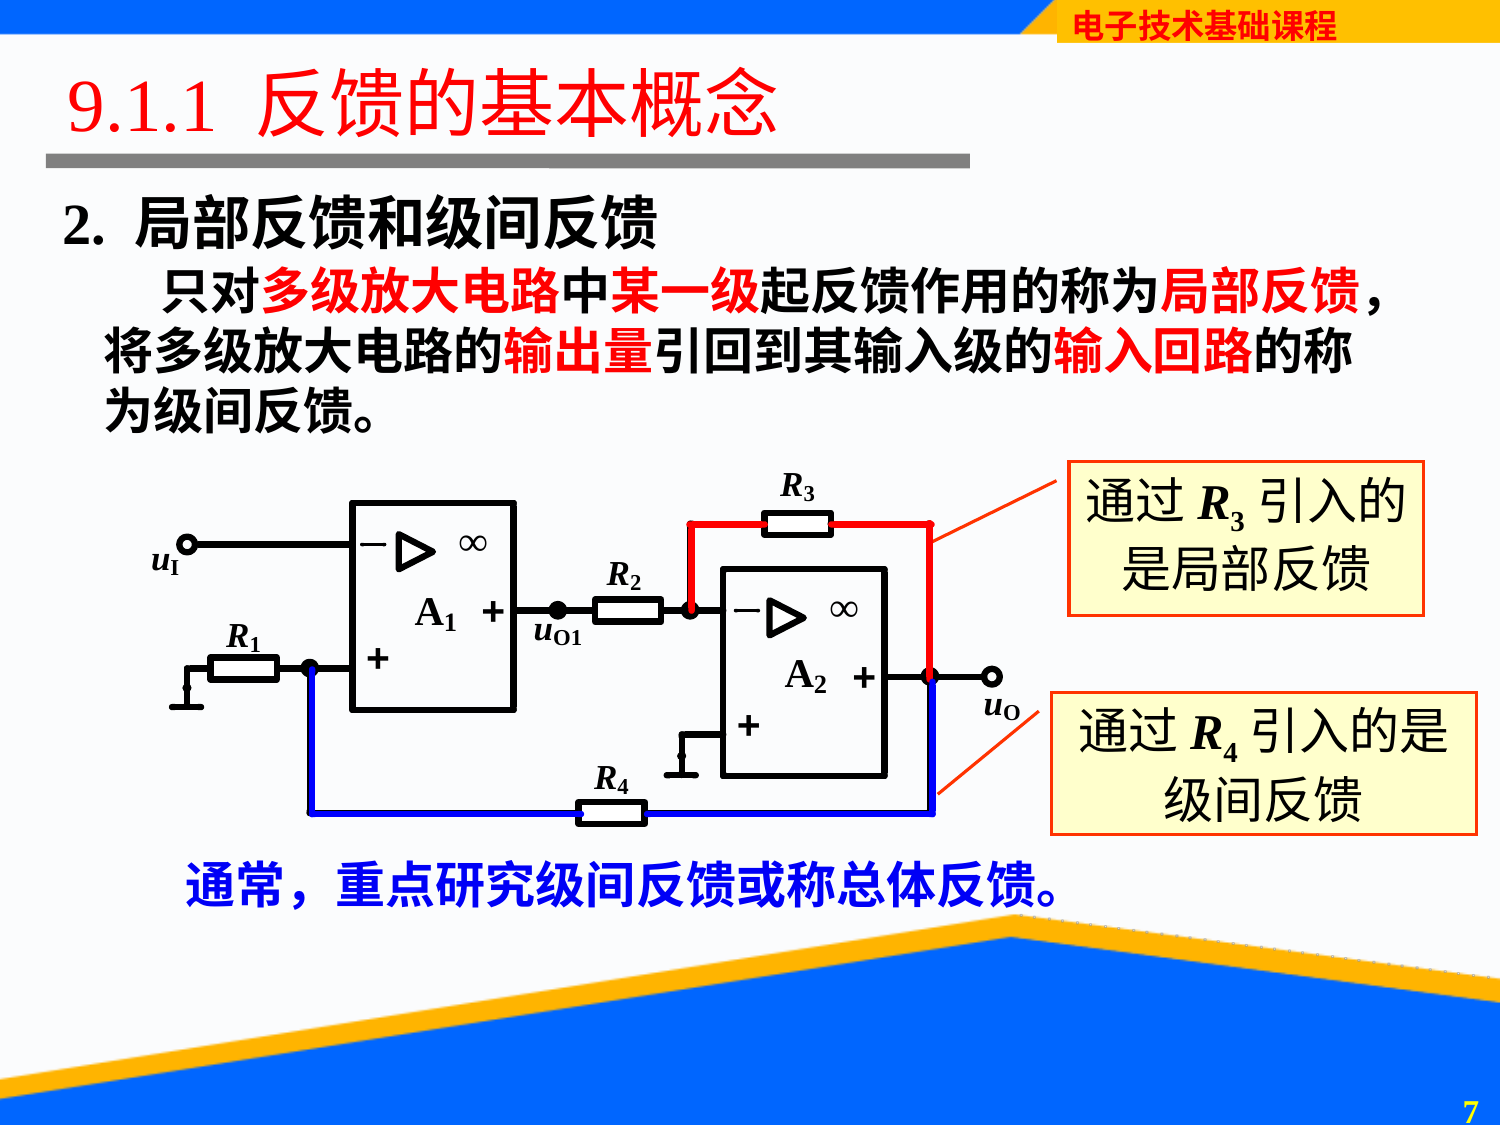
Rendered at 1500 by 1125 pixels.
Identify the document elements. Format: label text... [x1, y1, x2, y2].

text_box 通过R3引入的是局部反馈 [1069, 461, 1424, 616]
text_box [682, 517, 939, 532]
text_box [305, 662, 940, 821]
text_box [684, 519, 699, 618]
text_box 只对多级放大电路中某一级起反馈作用的称为局部反馈，将多级放大电路的输出量引回到其输入级的输入回路的称为级间反馈。 [88, 252, 1394, 448]
text_box 通过R4引入的是级间反馈 [1051, 692, 1477, 835]
text_box 9.1.1 反馈的基本概念 [53, 42, 1069, 161]
text_box 通常，重点研究级间反馈或称总体反馈。 [171, 846, 1197, 921]
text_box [147, 455, 1025, 831]
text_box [922, 538, 937, 661]
title 2. 局部反馈和级间反馈 [47, 178, 733, 250]
slide_number 6 [1399, 1082, 1495, 1125]
picture [0, 0, 1500, 1125]
